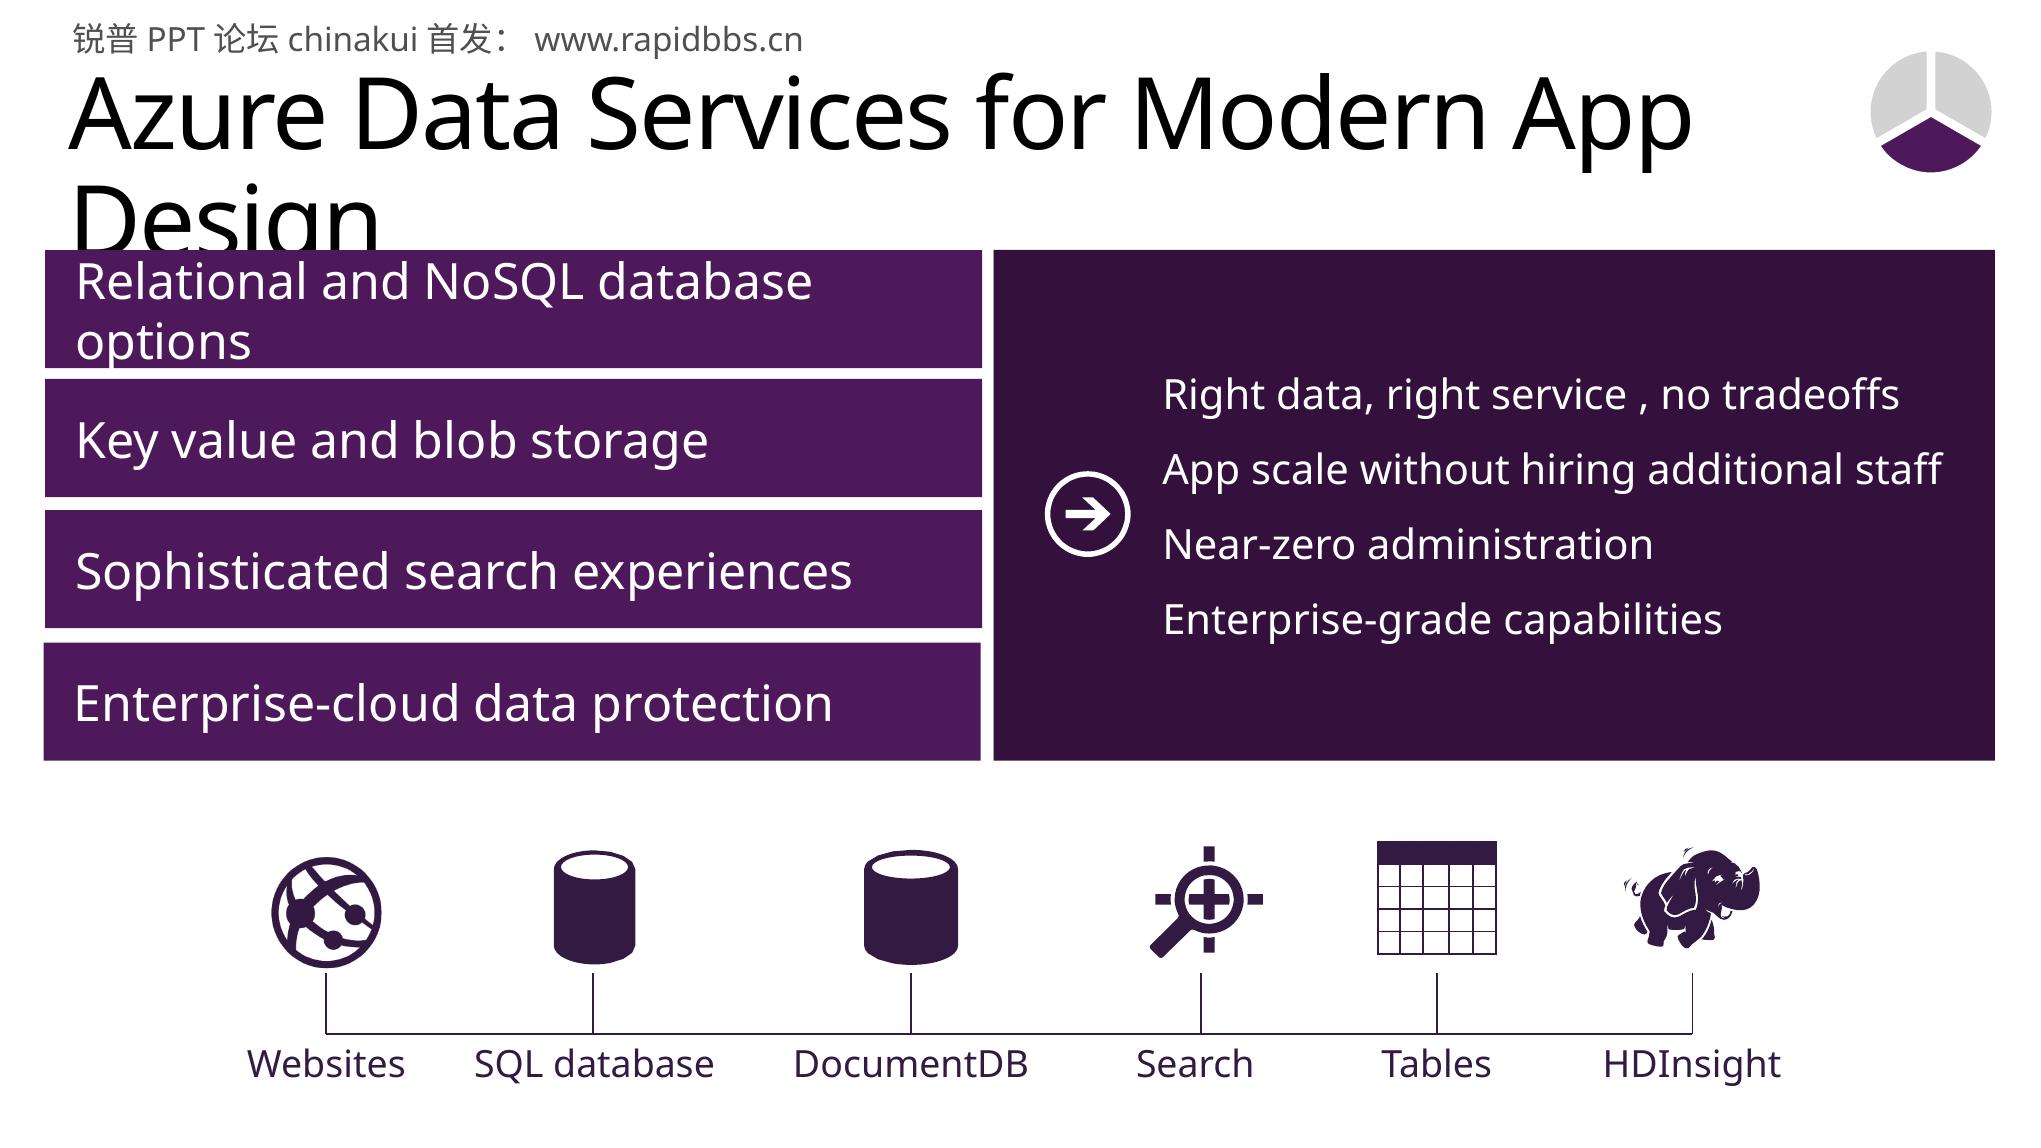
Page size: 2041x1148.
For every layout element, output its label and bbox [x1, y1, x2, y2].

text_box [325, 973, 1693, 1035]
text_box [0, 0, 2041, 1148]
text_box [1044, 470, 1131, 558]
text_box [1858, 47, 1996, 177]
picture [271, 856, 382, 969]
